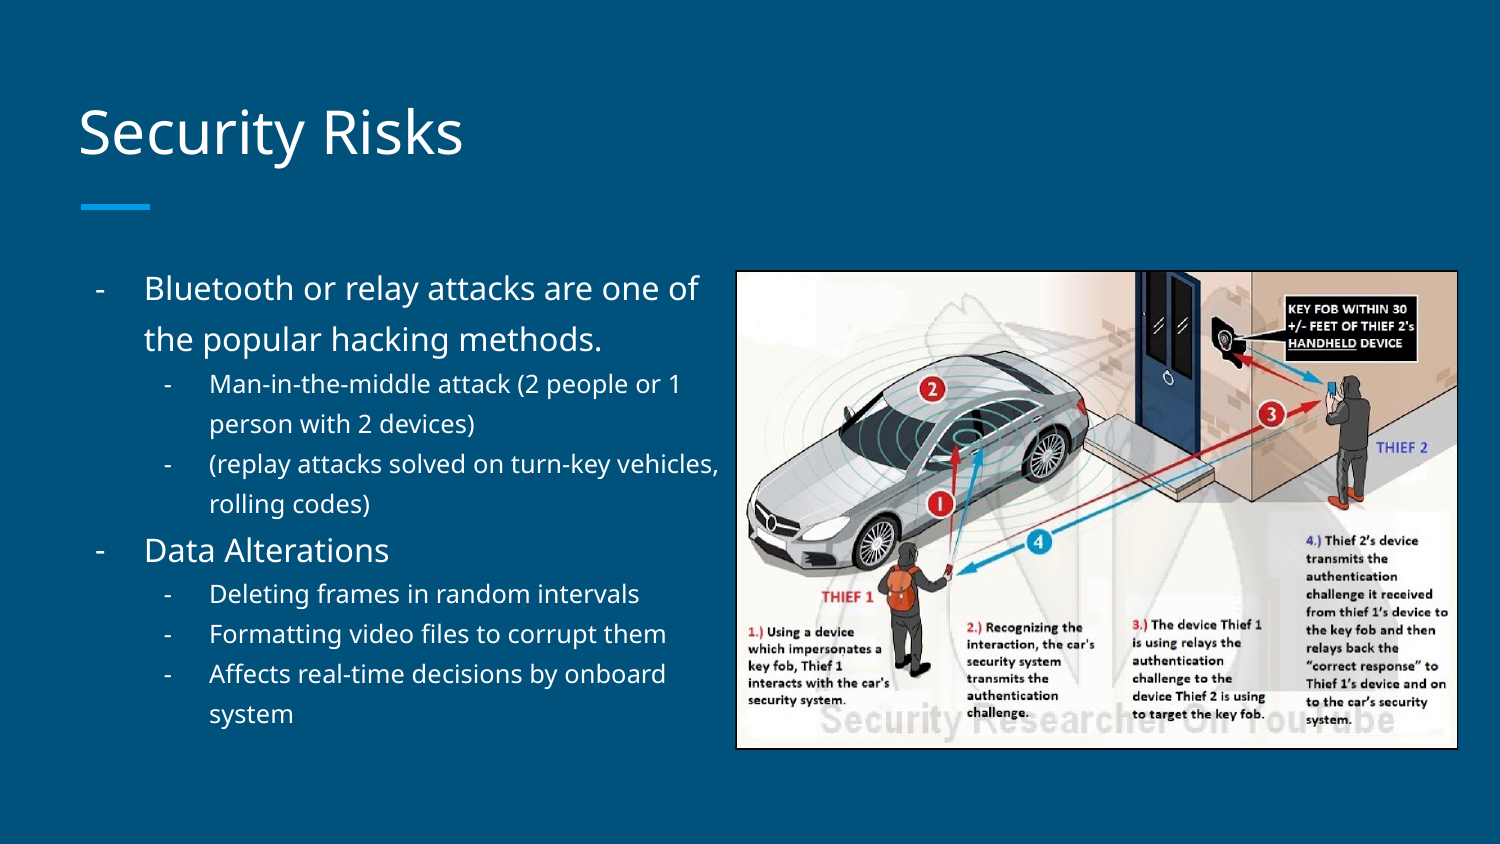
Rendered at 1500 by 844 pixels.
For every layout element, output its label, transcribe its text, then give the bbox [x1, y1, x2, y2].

picture [736, 271, 1458, 749]
title Security Risks [63, 75, 1437, 188]
list Bluetooth or relay attacks are one of the popular hacking methods. Man-in-the-middle attack (2 people or 1 person with 2 devices) (replay attacks solved on turn-key vehicles, rolling codes) Data Alterations Deleting frames in random intervals Formatting video files to corrupt them Affects real-time decisions by onboard system [63, 244, 736, 750]
